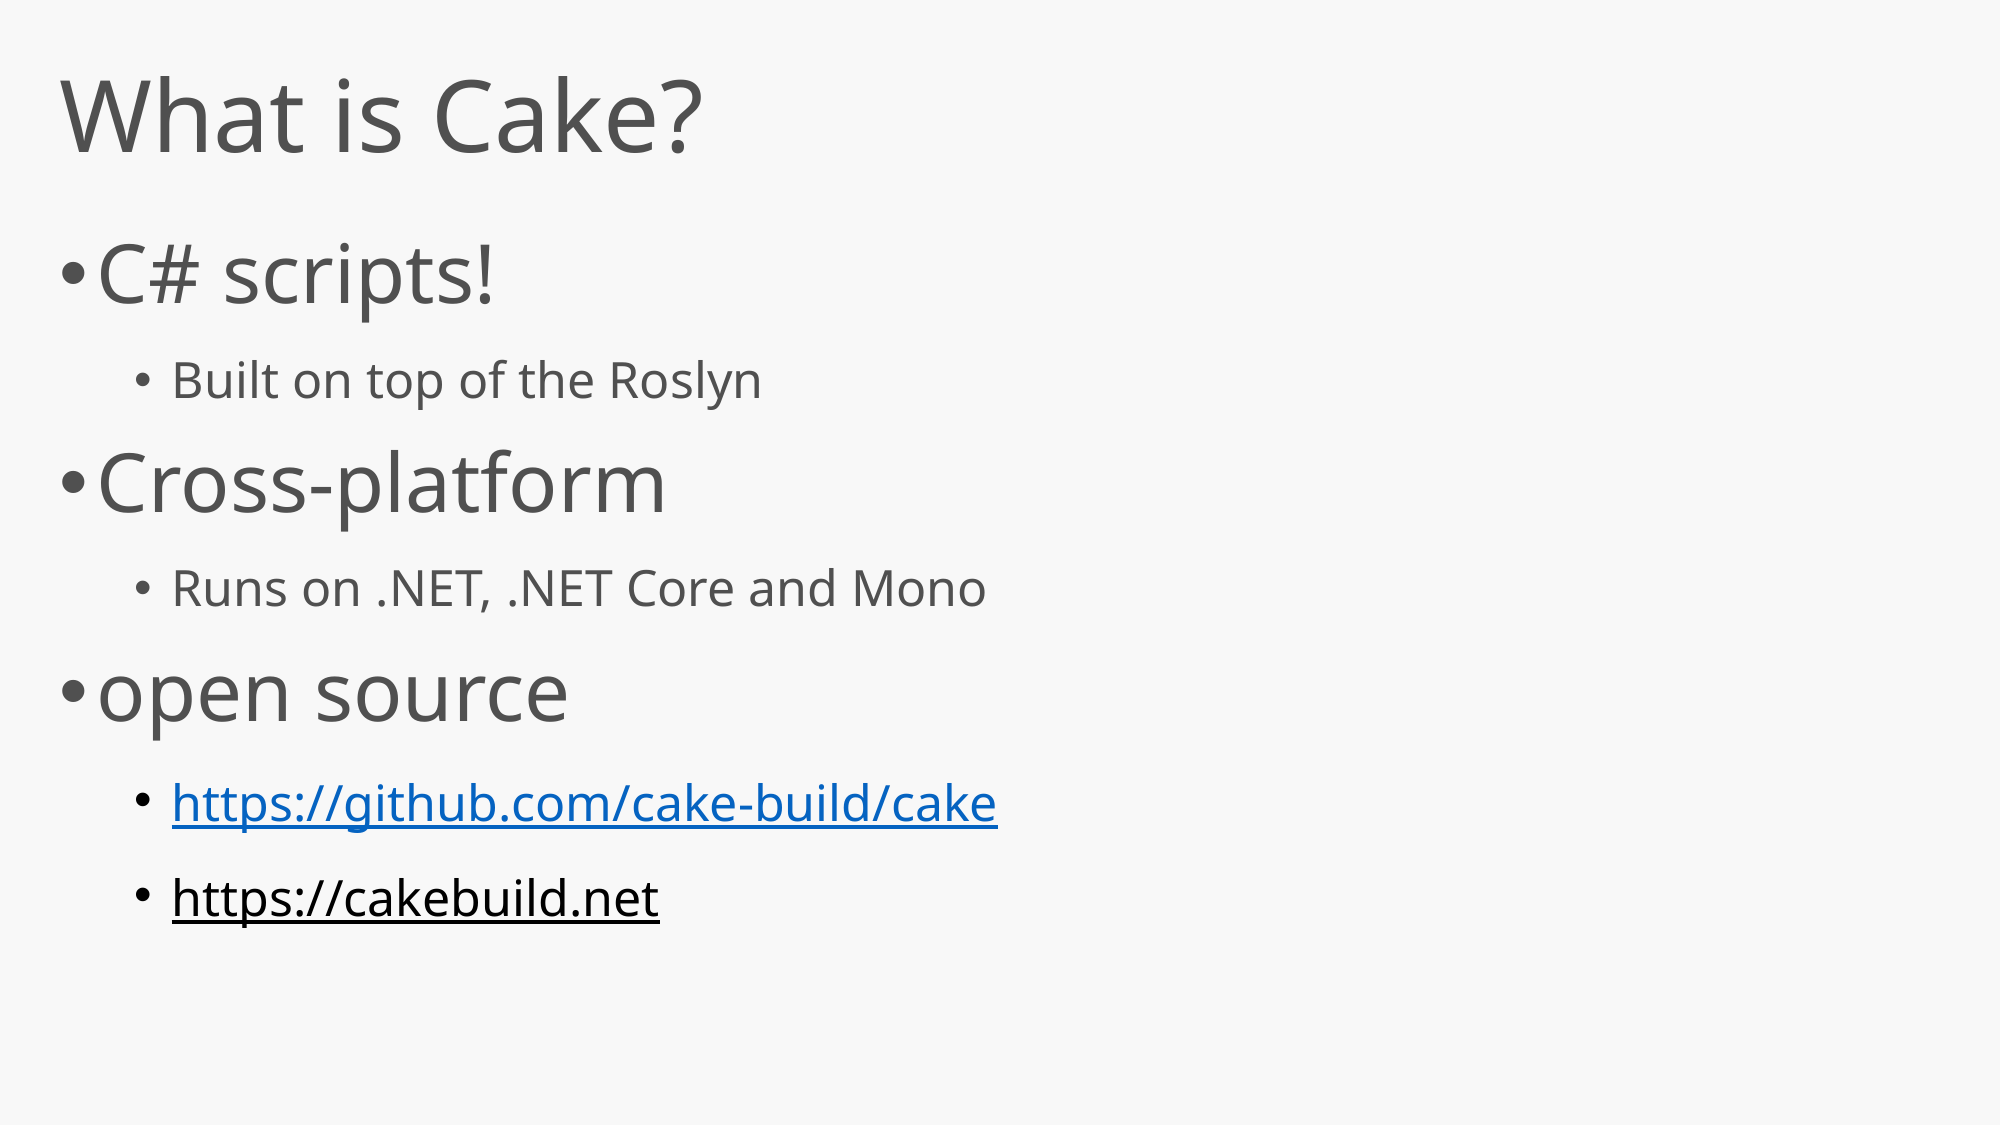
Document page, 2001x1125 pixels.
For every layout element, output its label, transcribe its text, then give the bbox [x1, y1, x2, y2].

title What is Cake? [44, 56, 1770, 184]
list C# scripts! Built on top of the Roslyn Cross-platform Runs on .NET, .NET Core and Mono open source https://github.com/cake-build/cake https://cakebuild.net [44, 225, 1972, 929]
